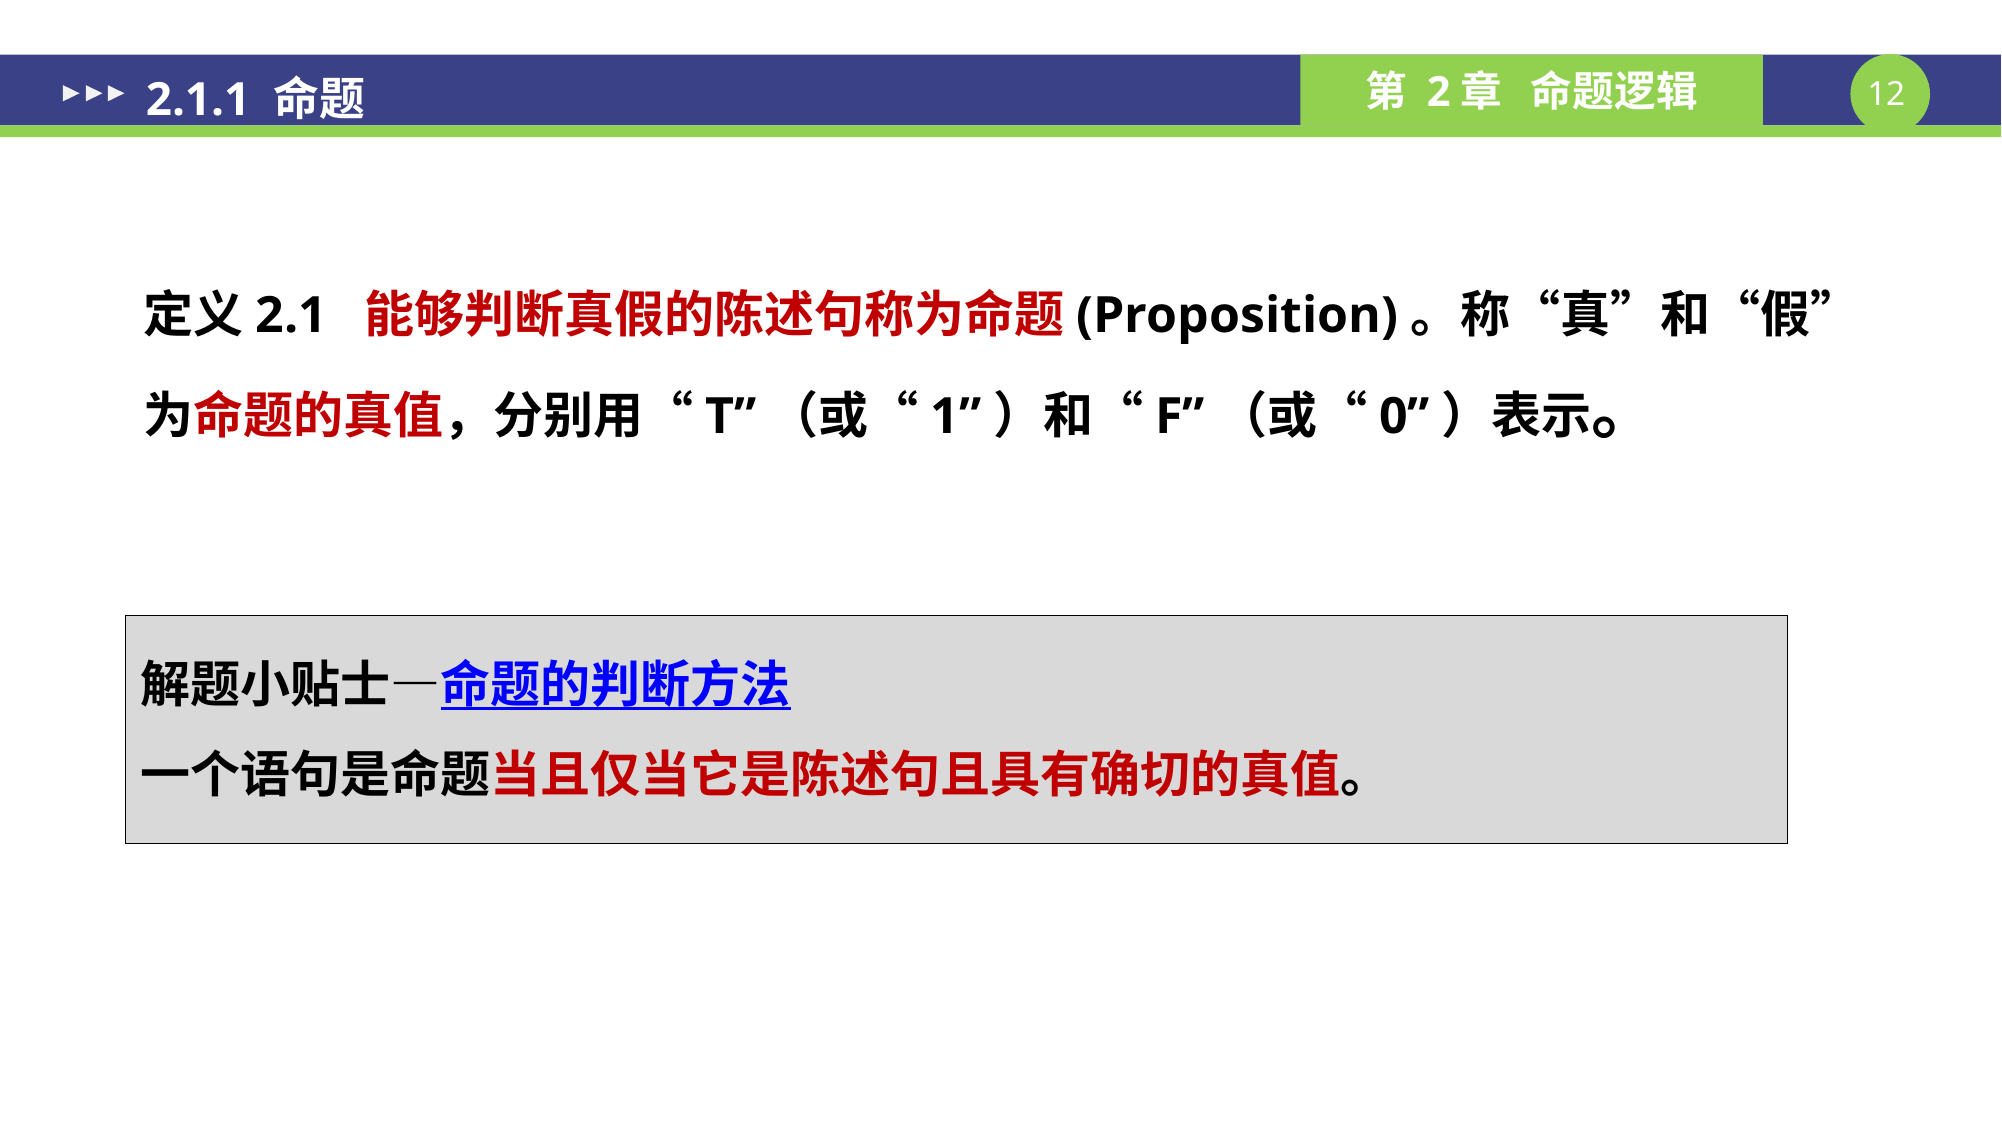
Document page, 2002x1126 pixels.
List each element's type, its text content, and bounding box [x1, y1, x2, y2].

title 2.1.1 命题 [125, 33, 751, 162]
text_box 解题小贴士—命题的判断方法 一个语句是命题当且仅当它是陈述句且具有确切的真值。 [125, 615, 1788, 844]
list 定义2.1 能够判断真假的陈述句称为命题(Proposition)。称“真”和“假”为命题的真值，分别用“T”（或“1”）和“F”（或“0”）表示。 [123, 254, 1888, 547]
